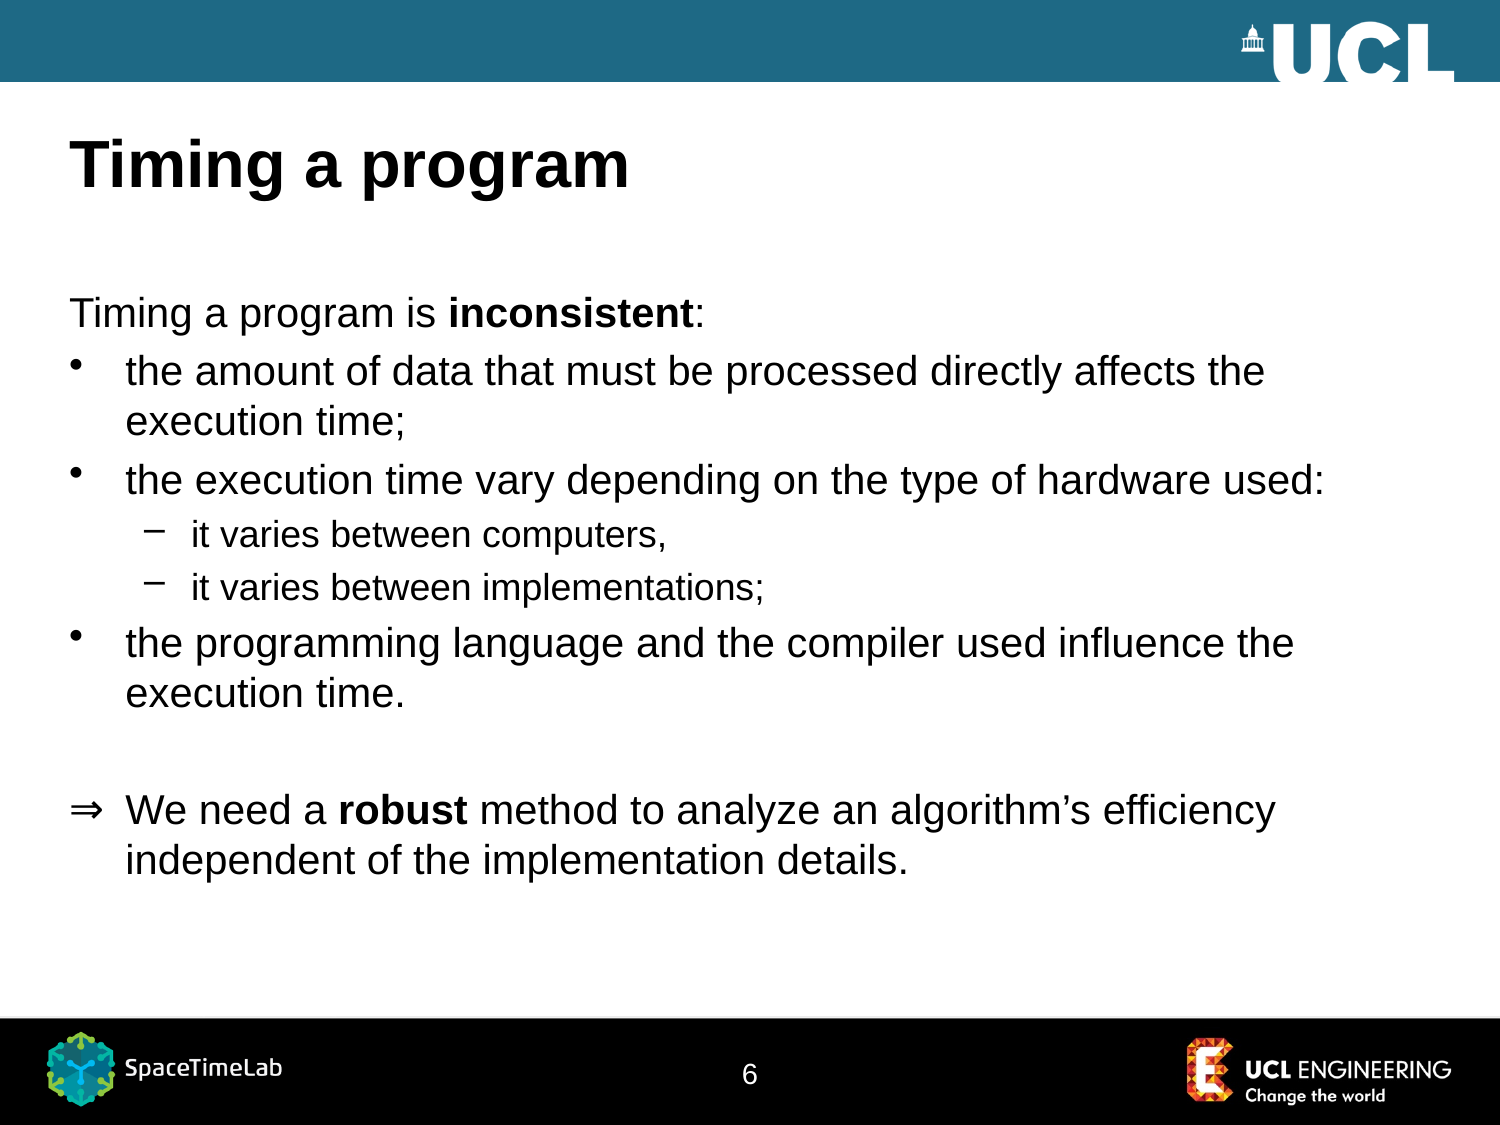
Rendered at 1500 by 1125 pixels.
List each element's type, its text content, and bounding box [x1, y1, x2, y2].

list Timing a program is inconsistent: the amount of data that must be processed directly affects the execution time; the execution time vary depending on the type of hardware used: it varies between computers, it varies between implementations; the programming language and the compiler used influence the execution time. We need a robust method to analyze an algorithm’s efficiency independent of the implementation details. [54, 219, 1447, 988]
title Timing a program [54, 113, 1447, 197]
picture [0, 990, 1500, 1125]
footer 6 [496, 1042, 1004, 1103]
